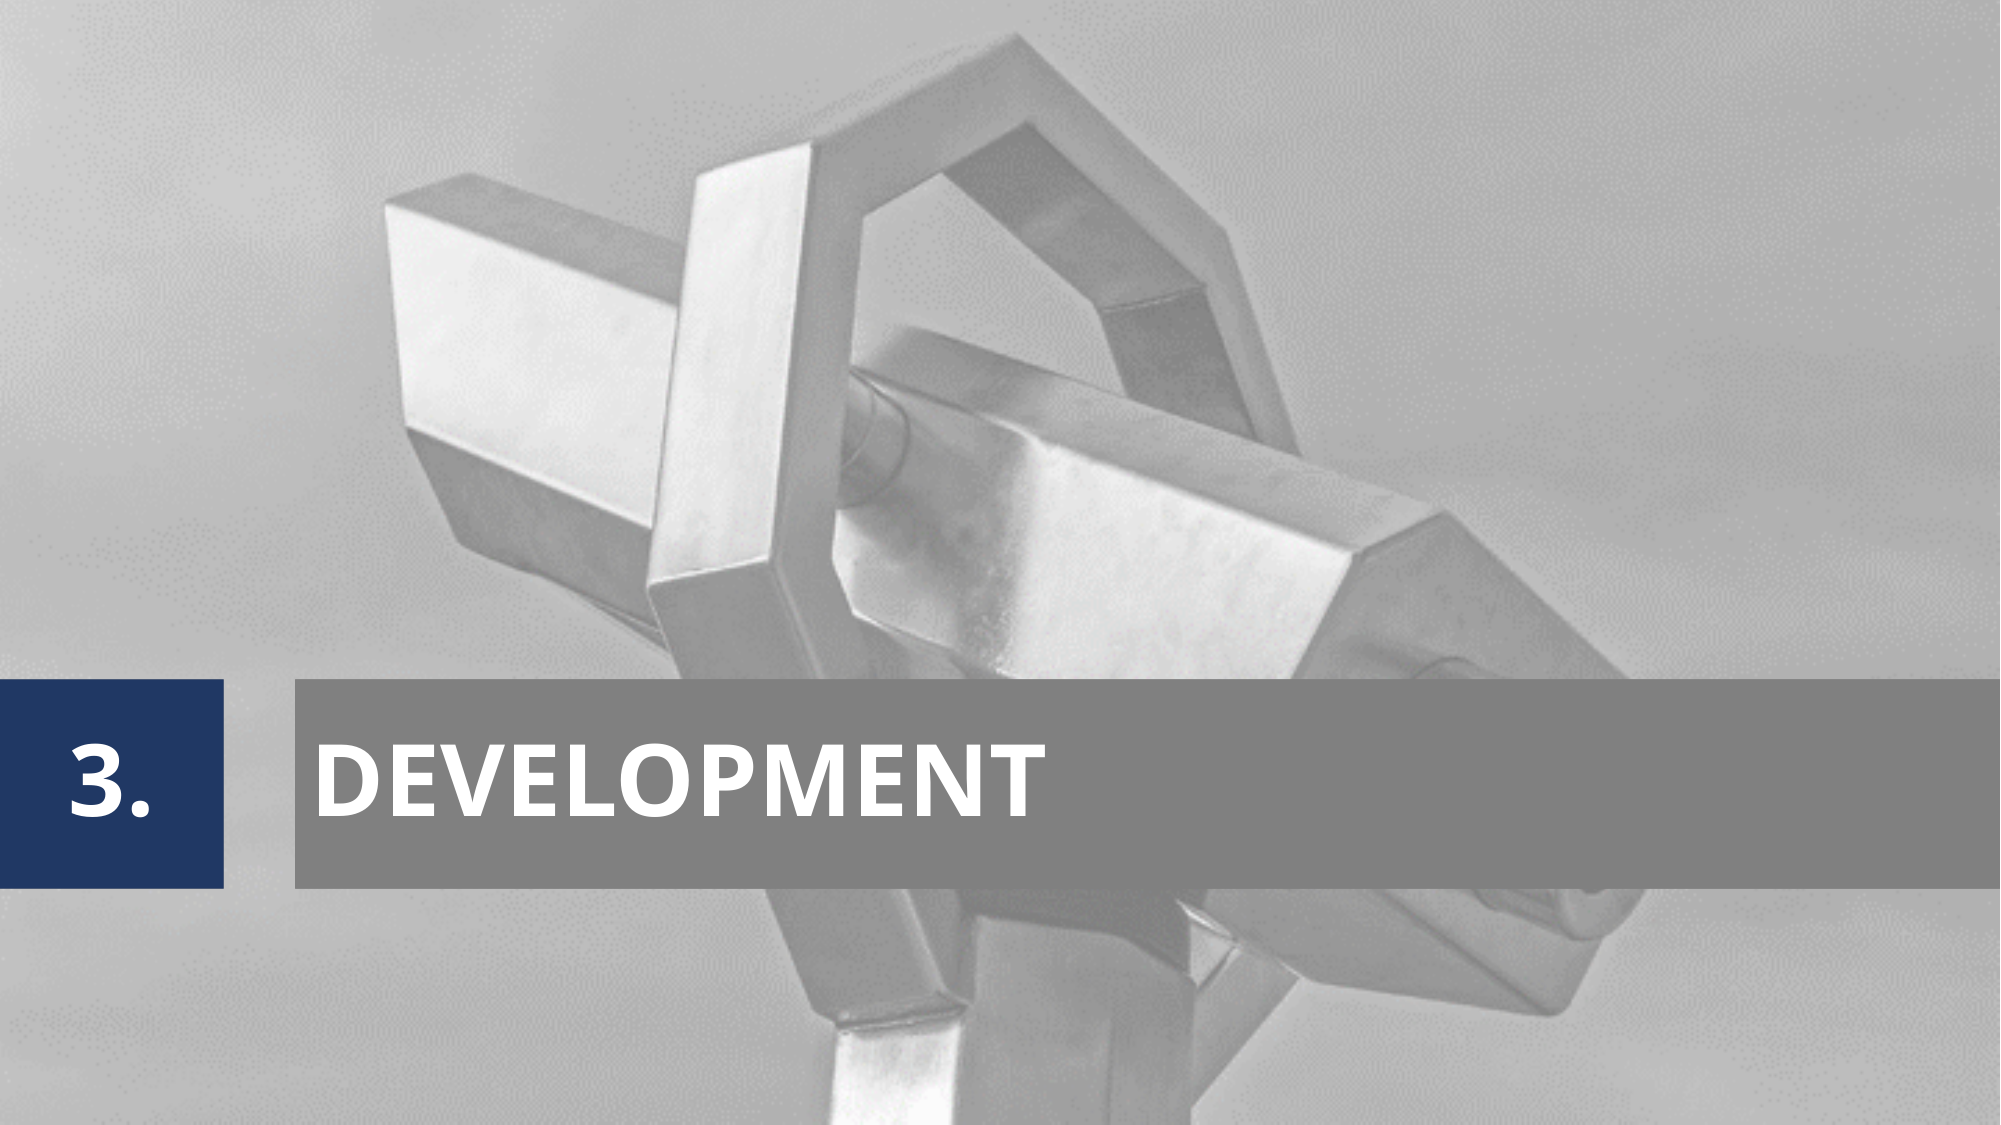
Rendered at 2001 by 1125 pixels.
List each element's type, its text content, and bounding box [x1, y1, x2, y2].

list DEVELOPMENT [295, 679, 2000, 889]
list 3. [0, 679, 224, 889]
